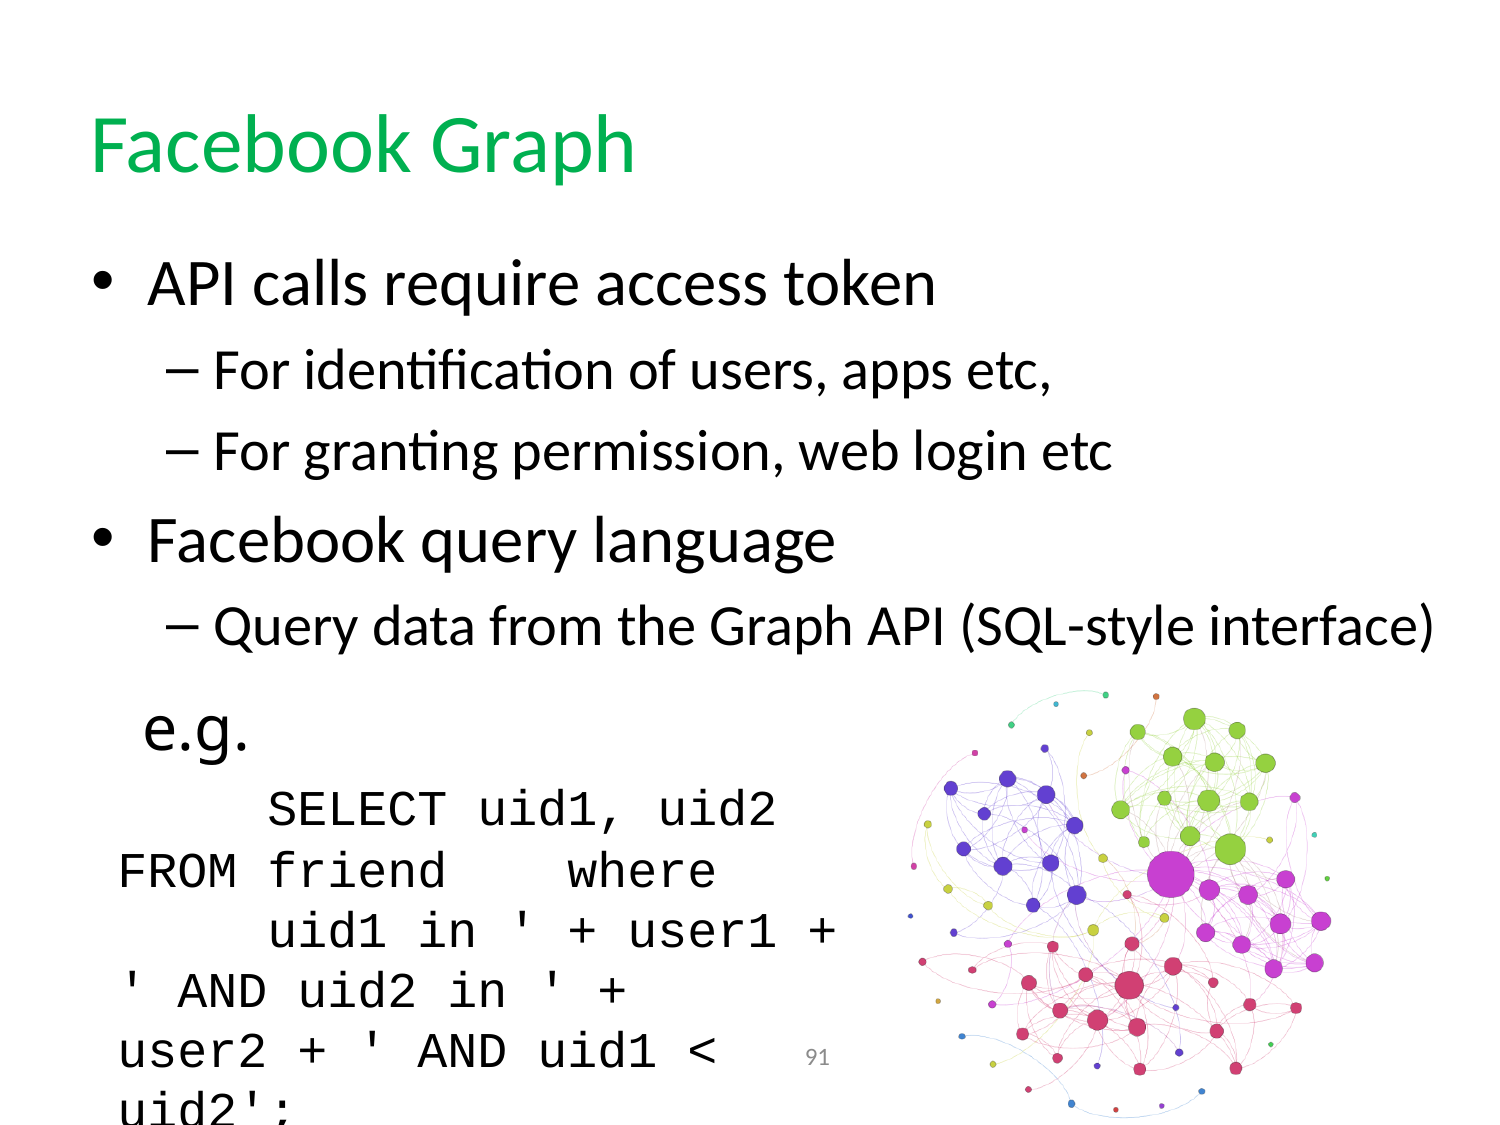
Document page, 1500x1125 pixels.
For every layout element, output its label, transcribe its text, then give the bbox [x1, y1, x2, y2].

title Facebook Graph [74, 44, 1426, 233]
text_box e.g. SELECT uid1, uid2 FROM friend where uid1 in ' + user1 + ' AND uid2 in ' + user2 + ' AND uid1 < uid2'; [53, 680, 869, 1125]
picture [891, 674, 1347, 1125]
list API calls require access token For identification of users, apps etc, For granting permission, web login etc Facebook query language Query data from the Graph API (SQL-style interface) [76, 231, 1471, 975]
